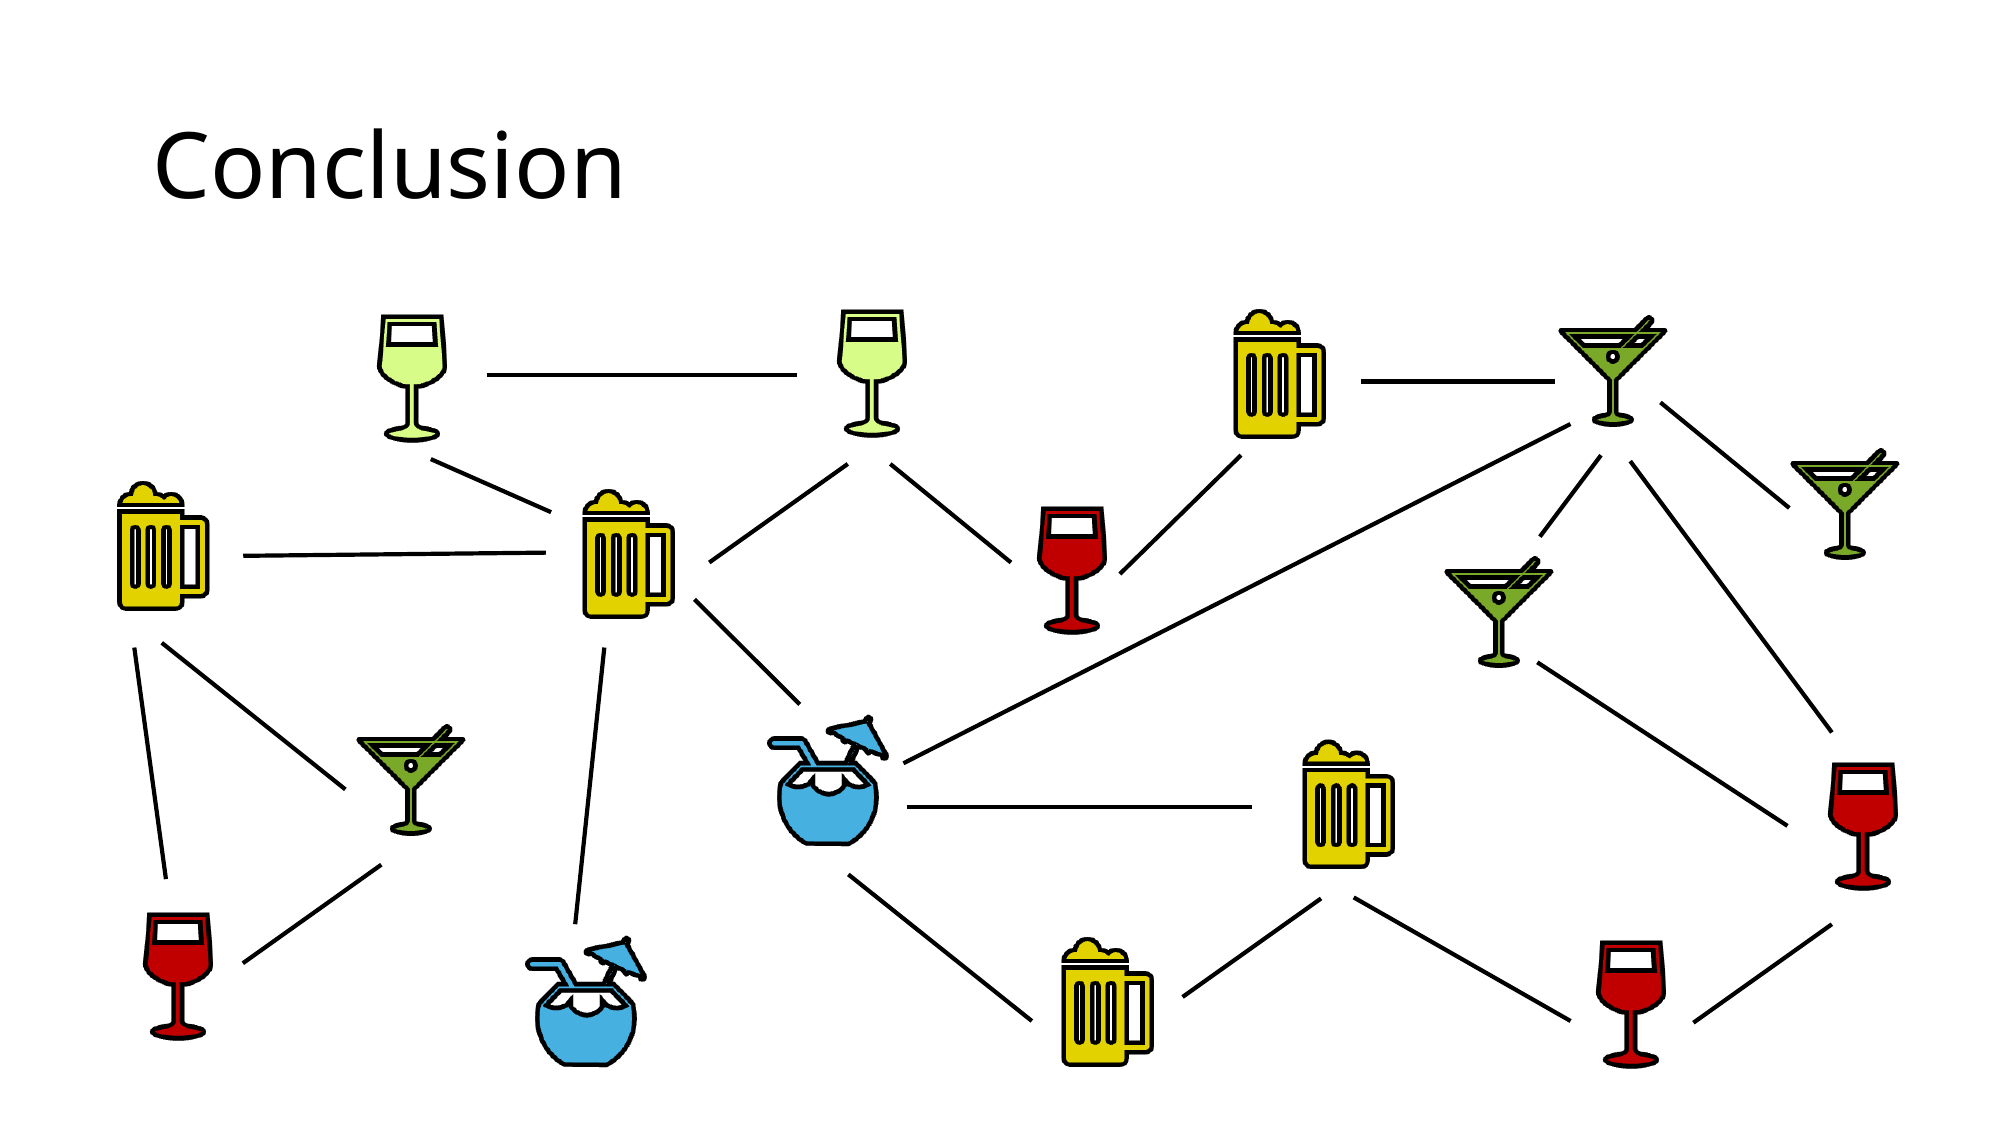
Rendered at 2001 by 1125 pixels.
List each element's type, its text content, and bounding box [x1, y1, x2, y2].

picture [1786, 747, 1938, 899]
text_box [889, 463, 902, 563]
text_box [161, 642, 346, 790]
picture [1203, 297, 1355, 423]
picture [1790, 427, 1921, 579]
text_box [1659, 401, 1790, 460]
picture [101, 897, 253, 1049]
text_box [430, 458, 552, 513]
picture [510, 926, 662, 1078]
picture [1536, 295, 1688, 447]
picture [1032, 926, 1184, 1078]
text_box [693, 598, 801, 705]
picture [336, 300, 488, 452]
title Conclusion [137, 59, 1863, 278]
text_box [1571, 454, 1602, 538]
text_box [1692, 923, 1833, 1024]
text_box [1629, 460, 1833, 733]
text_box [133, 647, 167, 880]
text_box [902, 423, 1571, 764]
picture [1272, 764, 1424, 880]
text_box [847, 873, 1033, 1022]
picture [796, 295, 948, 447]
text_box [242, 864, 382, 964]
picture [552, 477, 704, 629]
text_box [1182, 897, 1322, 998]
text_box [1536, 661, 1788, 827]
picture [751, 705, 903, 857]
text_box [574, 647, 605, 925]
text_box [242, 552, 547, 557]
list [334, 703, 486, 855]
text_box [1353, 896, 1572, 1022]
picture [87, 470, 239, 622]
picture [1554, 926, 1706, 1078]
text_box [708, 463, 849, 563]
